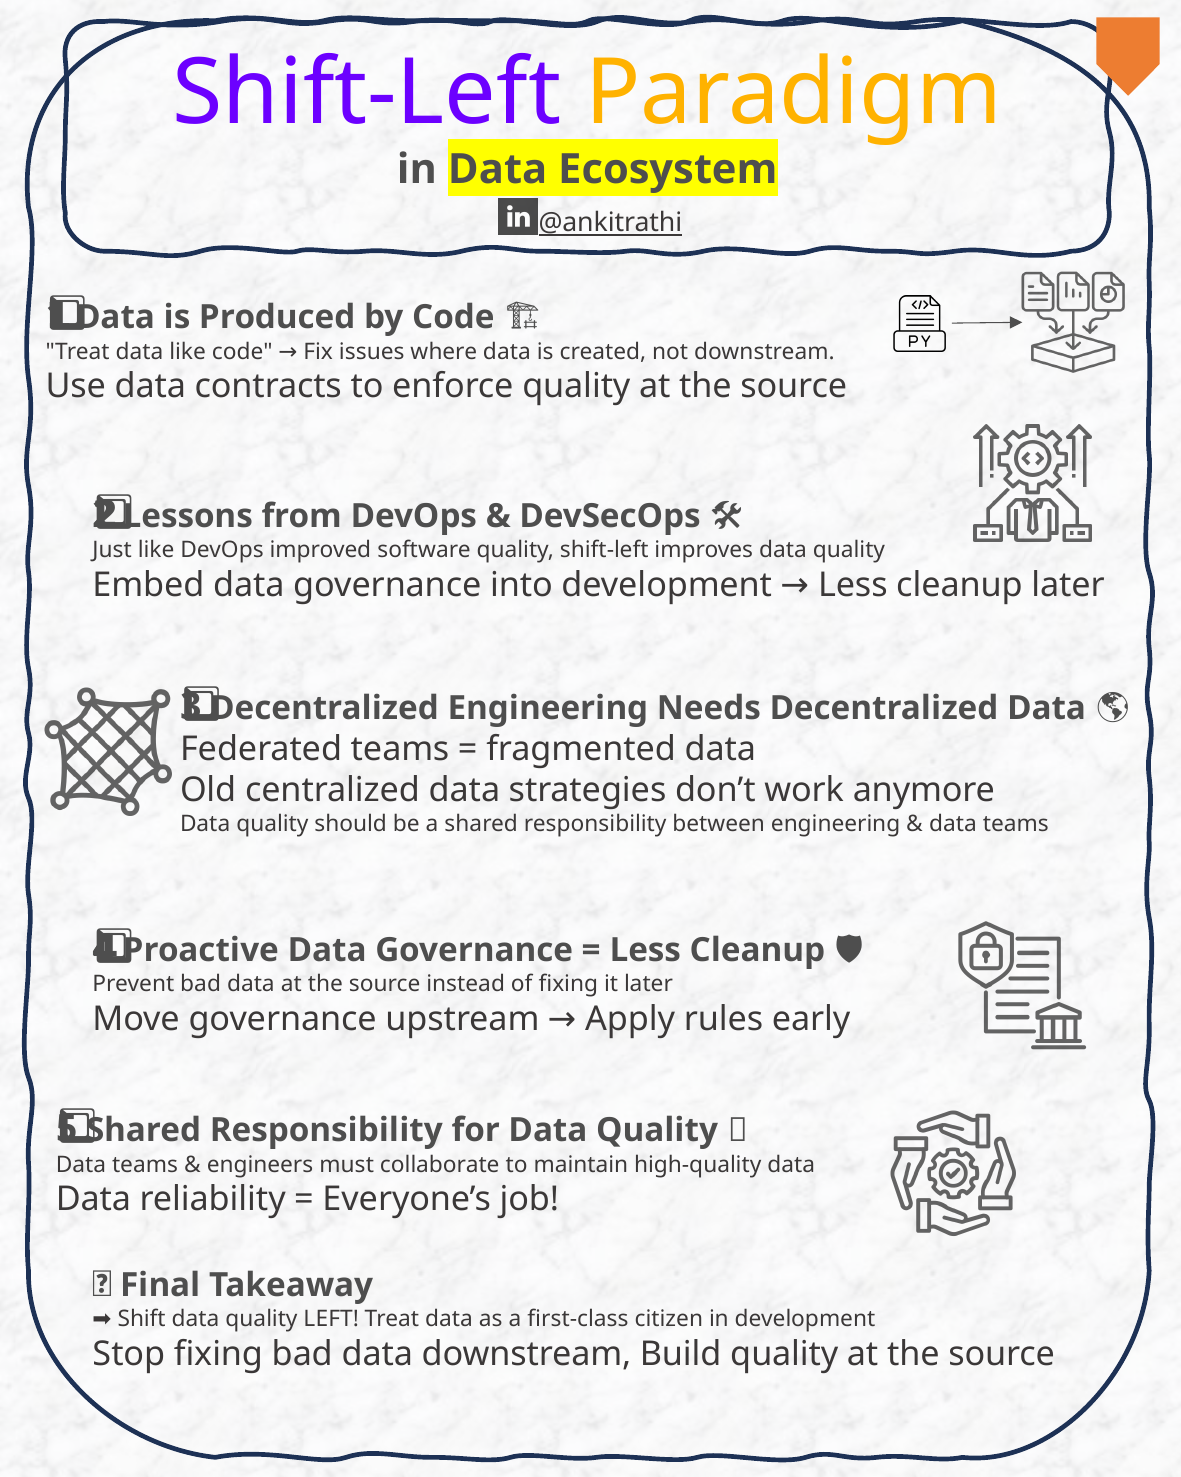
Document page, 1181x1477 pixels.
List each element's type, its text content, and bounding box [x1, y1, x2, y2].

picture [957, 920, 1087, 1051]
picture [41, 684, 175, 819]
text_box 📢 Final Takeaway ➡️ Shift data quality LEFT! Treat data as a first-class citizen in development Stop fixing bad data downstream, Build quality at the source [77, 1251, 1136, 1380]
text_box 4️⃣ Proactive Data Governance = Less Cleanup 🛡️ Prevent bad data at the source instead of fixing it later Move governance upstream → Apply rules early [77, 916, 948, 1045]
text_box Shift-Left Paradigm in Data Ecosystem [109, 24, 1065, 200]
text_box [581, 16, 1026, 24]
text_box 3️⃣ Decentralized Engineering Needs Decentralized Data 🌎 Federated teams = fragmented data Old centralized data strategies don’t work anymore Data quality should be a shared responsibility between engineering & data teams [165, 674, 1181, 844]
text_box [1095, 16, 1161, 98]
picture [891, 295, 948, 352]
text_box 2️⃣ Lessons from DevOps & DevSecOps 🛠 Just like DevOps improved software quality, shift-left improves data quality Embed data governance into development → Less cleanup later [77, 482, 1165, 611]
picture [973, 424, 1092, 542]
picture [888, 1108, 1019, 1238]
text_box [62, 19, 1114, 257]
text_box @ankitrathi [523, 197, 700, 245]
text_box 1️⃣ Data is Produced by Code 🏗 "Treat data like code" → Fix issues where data is created, not downstream. Use data contracts to enforce quality at the source [30, 283, 926, 412]
text_box [185, 17, 558, 24]
picture [1017, 267, 1128, 377]
text_box 5️⃣ Shared Responsibility for Data Quality 🤝 Data teams & engineers must collaborate to maintain high-quality data Data reliability = Everyone’s job! [41, 1096, 883, 1225]
picture [498, 198, 538, 235]
